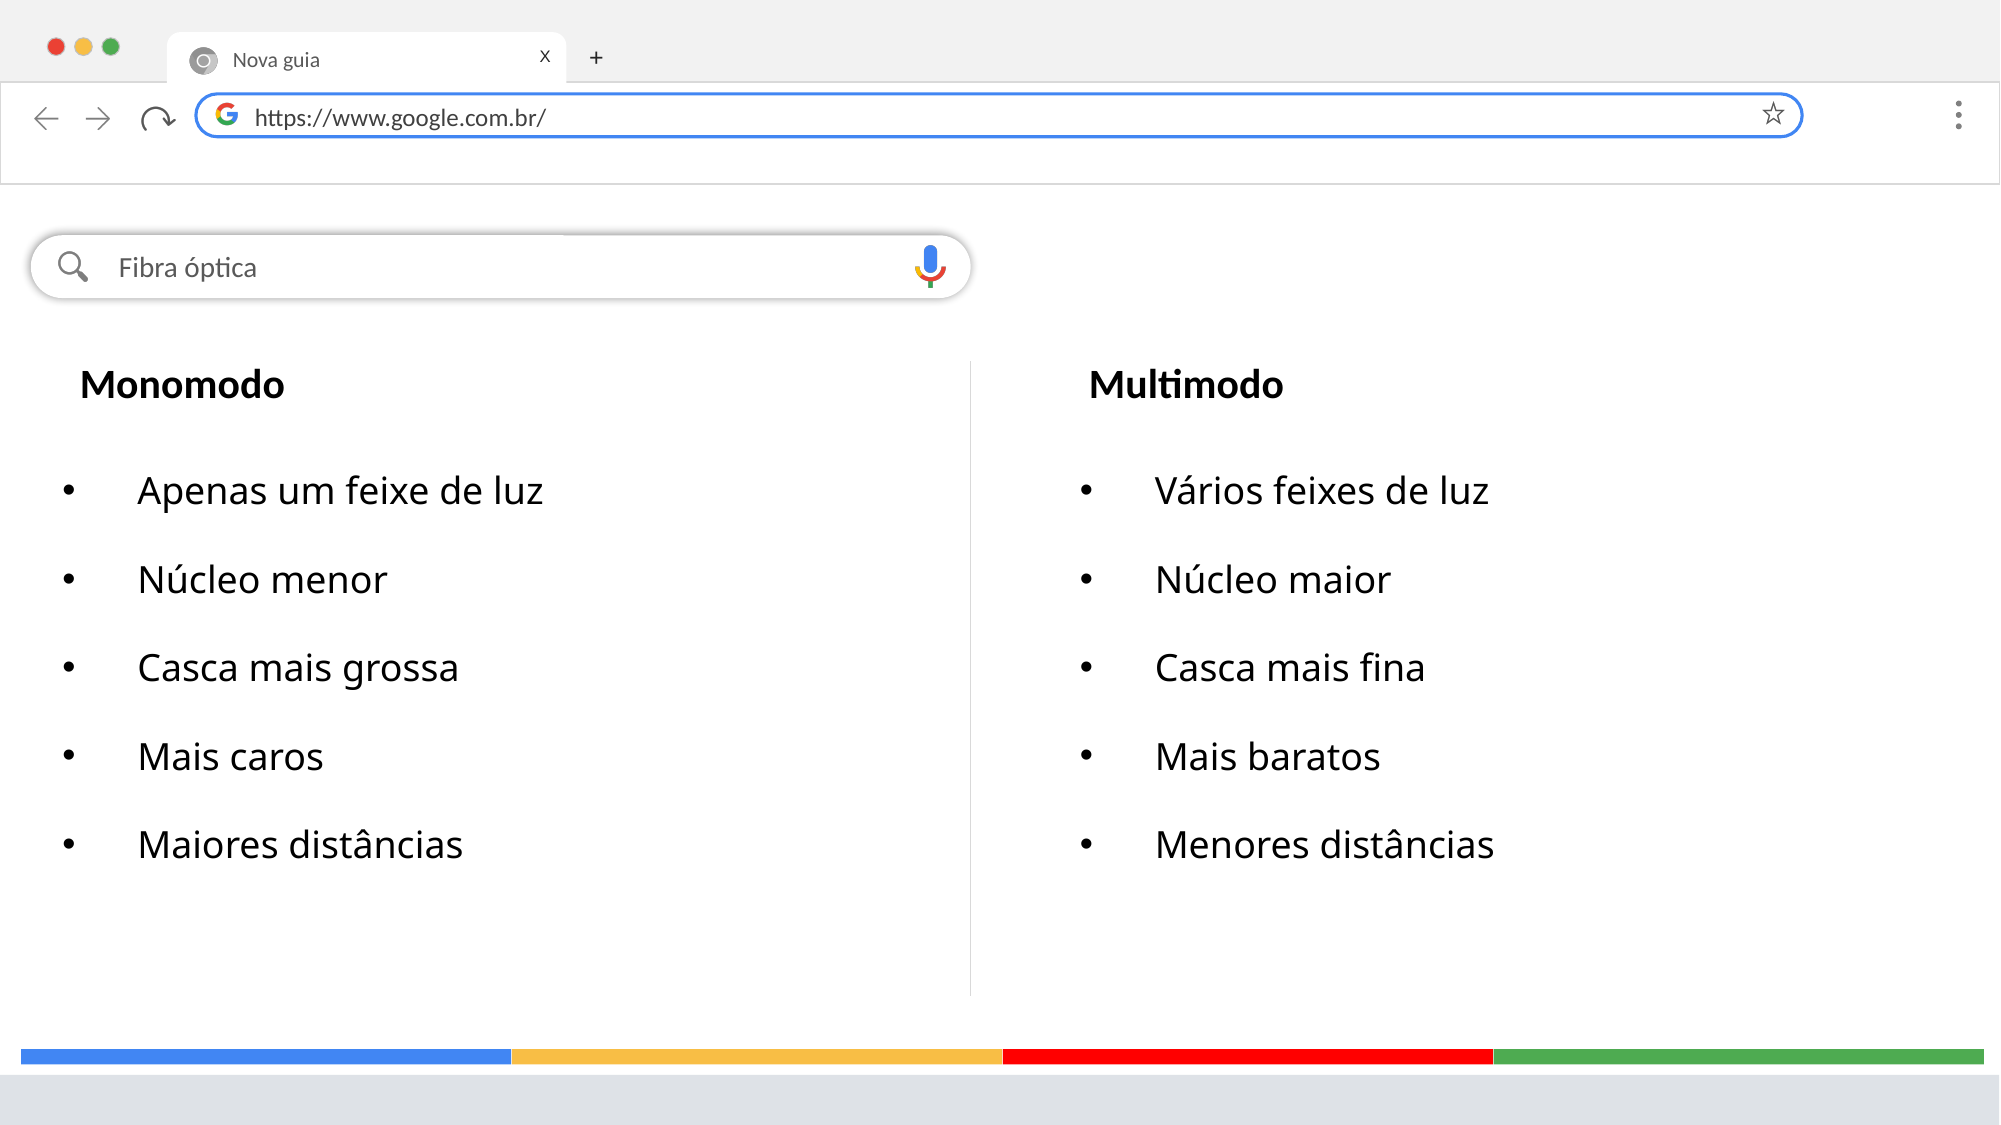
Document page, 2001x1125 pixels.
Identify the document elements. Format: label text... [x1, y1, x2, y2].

picture [188, 46, 219, 76]
text_box Apenas um feixe de luz Núcleo menor Casca mais grossa Mais caros Maiores distâncias [47, 437, 745, 1012]
text_box Nova guia [218, 38, 350, 80]
picture [55, 248, 91, 285]
text_box [194, 92, 1804, 138]
text_box Multimodo [1074, 349, 1422, 414]
text_box [165, 31, 568, 115]
text_box Monomodo [64, 349, 413, 414]
text_box [0, 81, 2000, 185]
picture [214, 102, 239, 126]
text_box [1002, 1048, 1493, 1065]
text_box [1493, 1048, 1985, 1065]
text_box [511, 1048, 1002, 1065]
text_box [47, 37, 120, 56]
text_box X [523, 38, 567, 74]
picture [139, 100, 179, 139]
text_box [0, 1074, 2000, 1125]
picture [1761, 101, 1785, 125]
text_box Vários feixes de luz Núcleo maior Casca mais fina Mais baratos Menores distâncias [1064, 437, 1762, 1012]
picture [914, 245, 946, 289]
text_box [1955, 100, 1962, 130]
text_box https://www.google.com.br/ [240, 93, 563, 139]
text_box + [574, 33, 618, 79]
text_box [29, 234, 972, 300]
text_box [0, 0, 2000, 81]
picture [30, 84, 59, 153]
text_box [20, 1048, 511, 1065]
text_box Fibra óptica [104, 241, 509, 292]
picture [85, 84, 114, 153]
